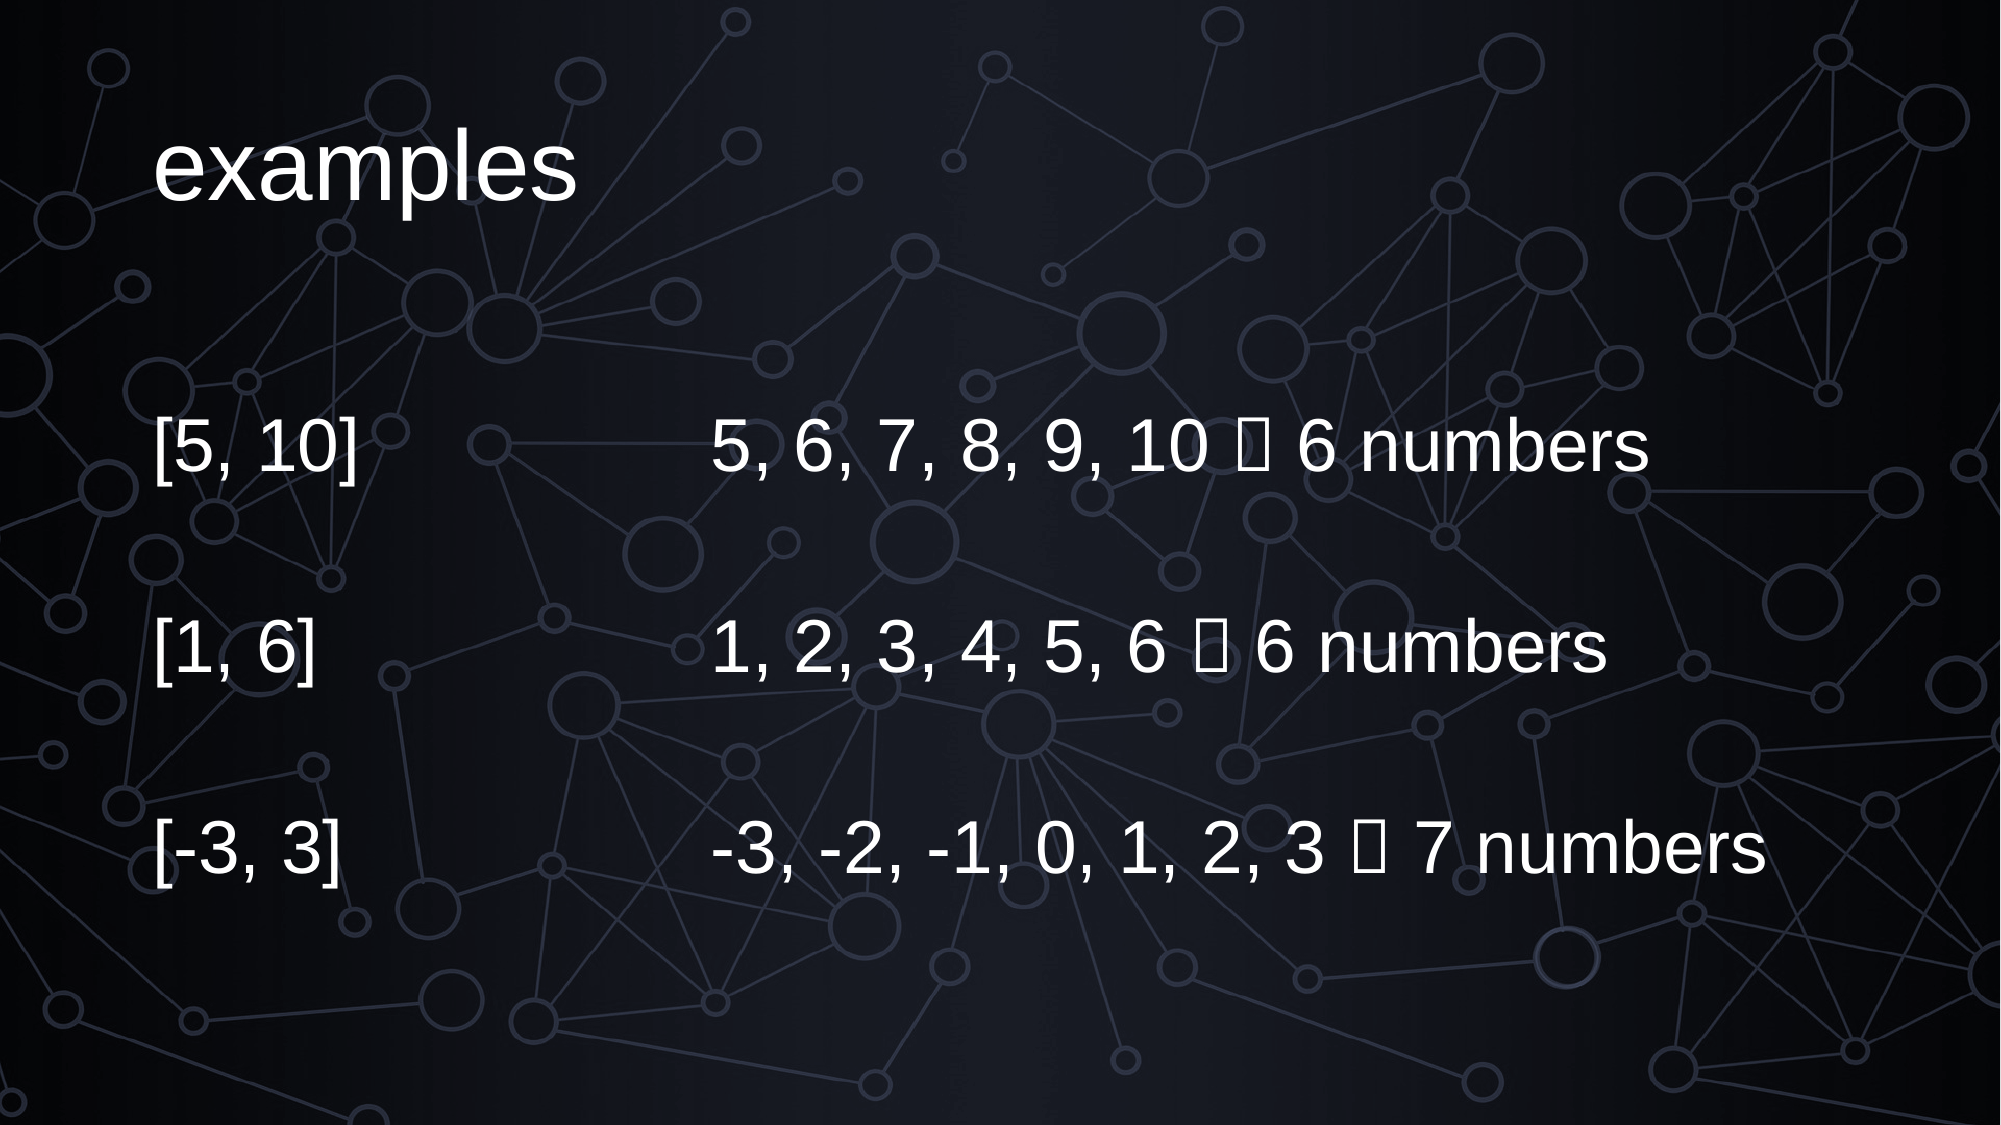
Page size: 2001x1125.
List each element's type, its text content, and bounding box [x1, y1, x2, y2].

title examples [137, 59, 1863, 278]
list 5, 6, 7, 8, 9, 10  6 numbers 1, 2, 3, 4, 5, 6  6 numbers -3, -2, -1, 0, 1, 2, 3  7 numbers [695, 299, 1863, 1014]
list [5, 10] [1, 6] [-3, 3] [137, 299, 695, 1014]
